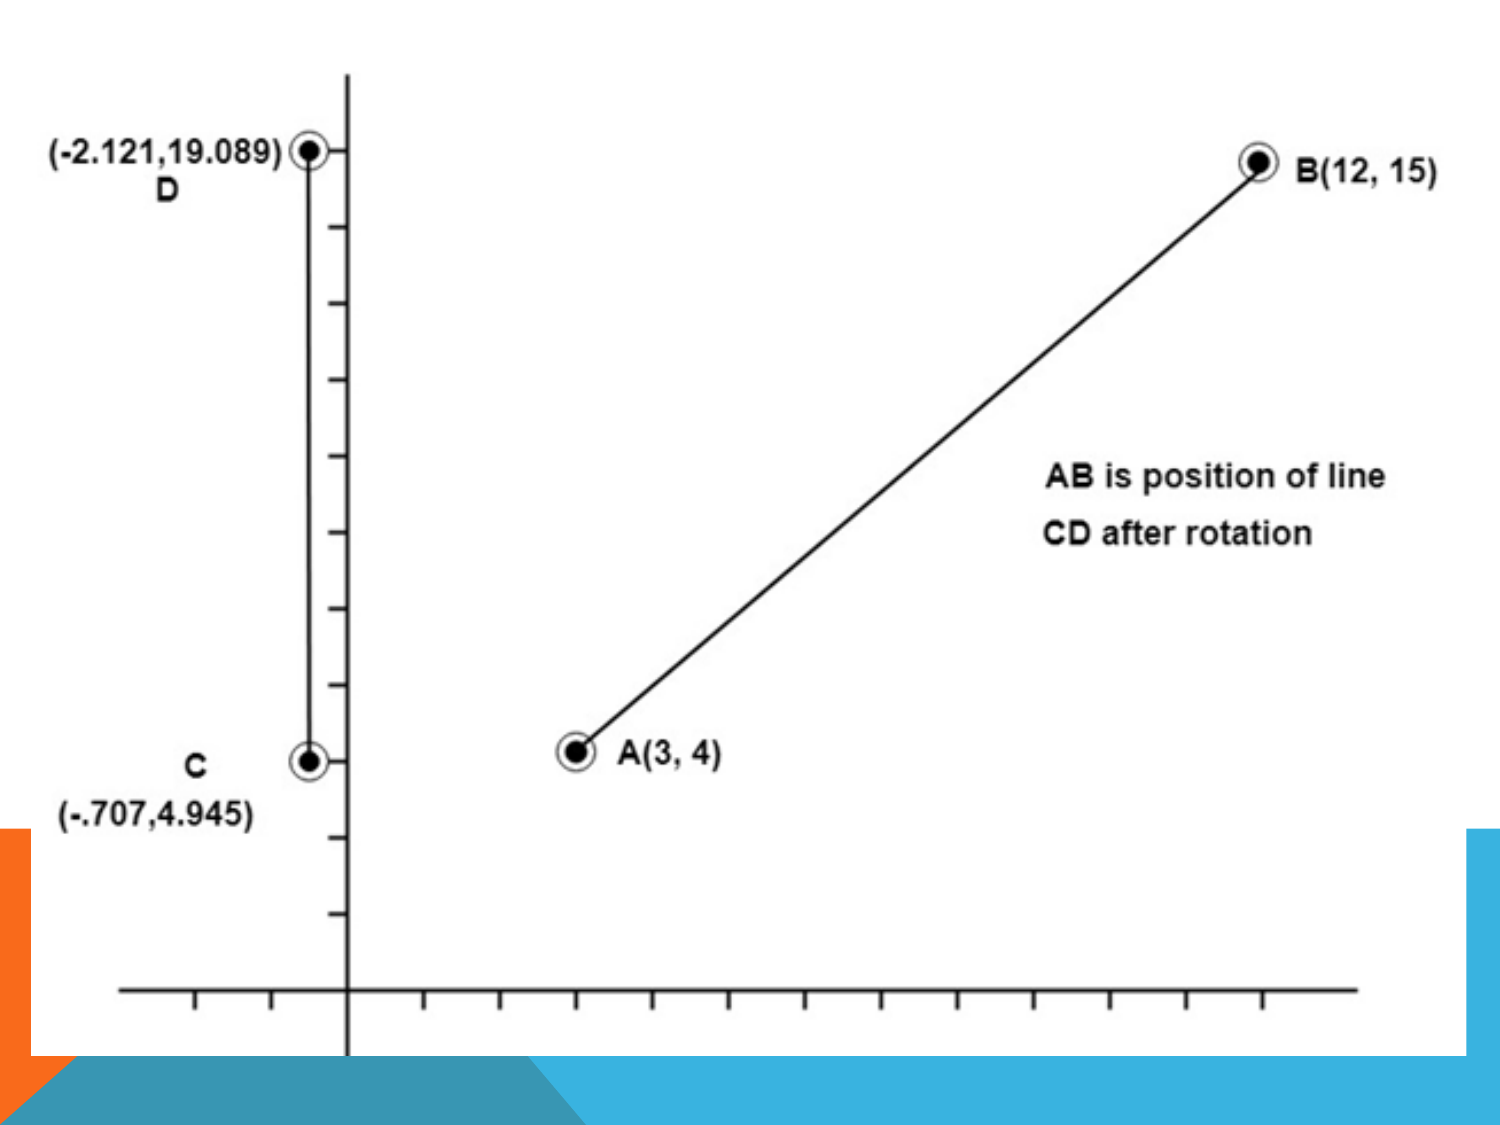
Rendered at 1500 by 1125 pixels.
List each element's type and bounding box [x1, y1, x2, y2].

picture [30, 41, 1467, 1056]
